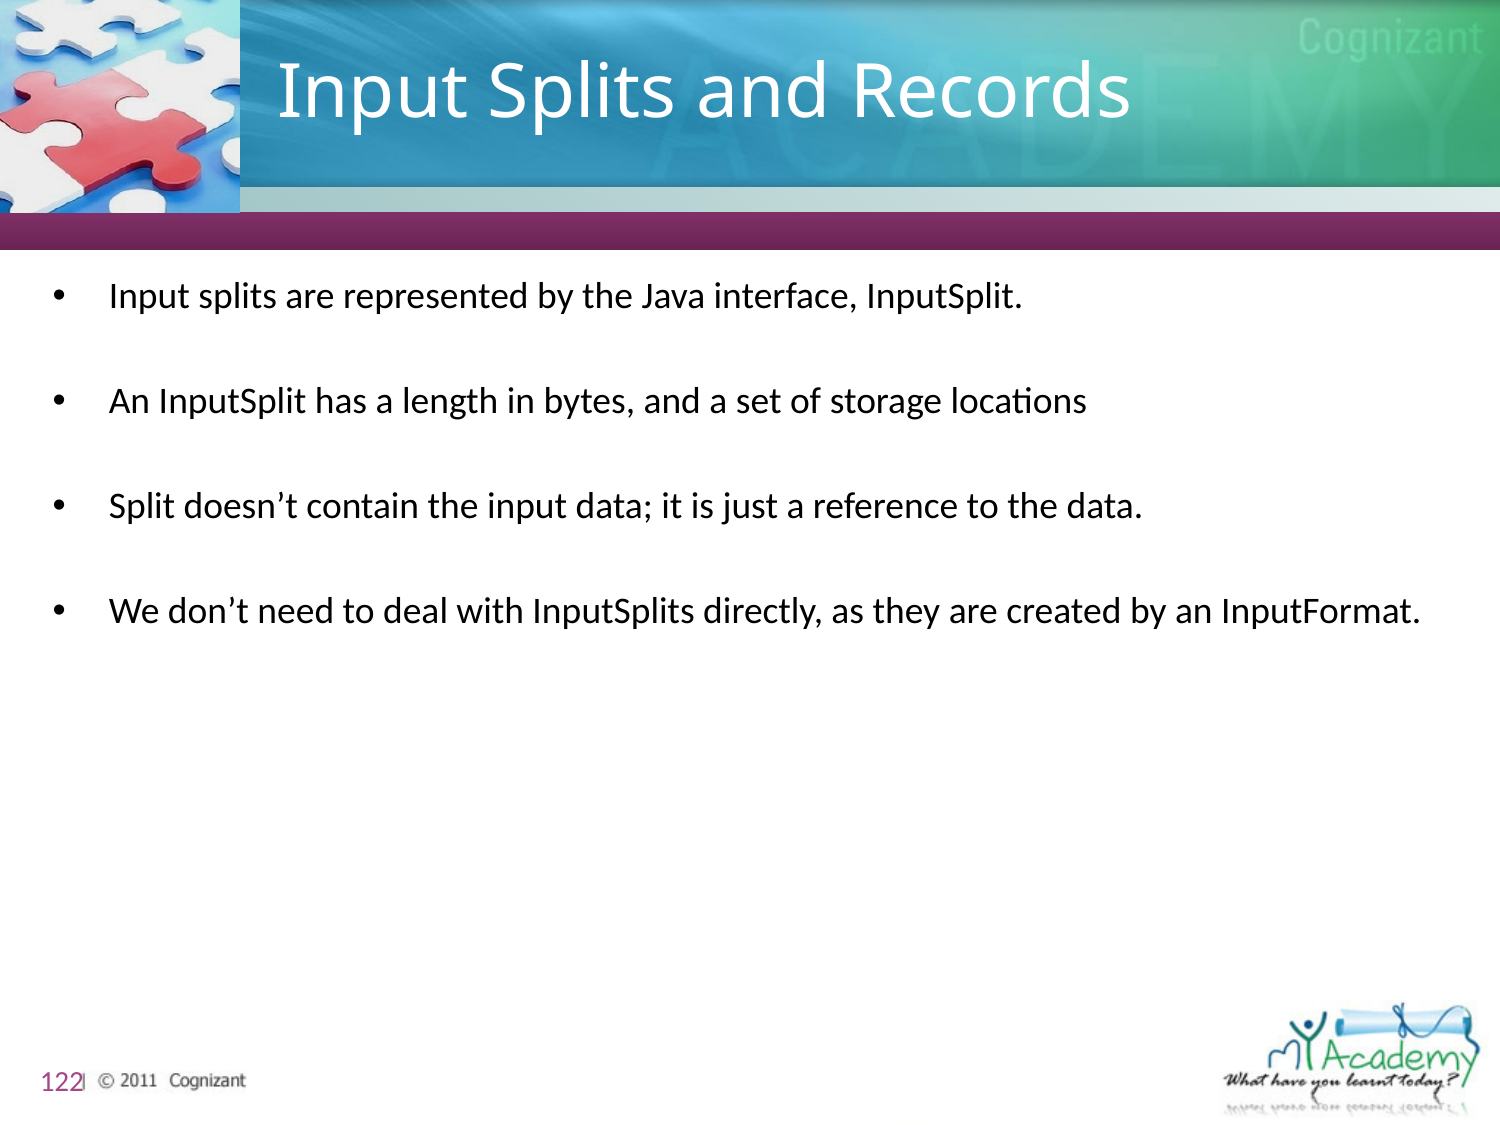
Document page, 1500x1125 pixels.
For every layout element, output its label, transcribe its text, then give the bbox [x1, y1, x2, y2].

title Input Splits and Records [262, 0, 1500, 175]
picture [0, 0, 1500, 213]
slide_number 122 [24, 1054, 100, 1100]
picture [0, 250, 1500, 1125]
list Input splits are represented by the Java interface, InputSplit. An InputSplit has a length in bytes, and a set of storage locations Split doesn’t contain the input data; it is just a reference to the data. We don’t need to deal with InputSplits directly, as they are created by an InputFormat. [37, 263, 1463, 1076]
